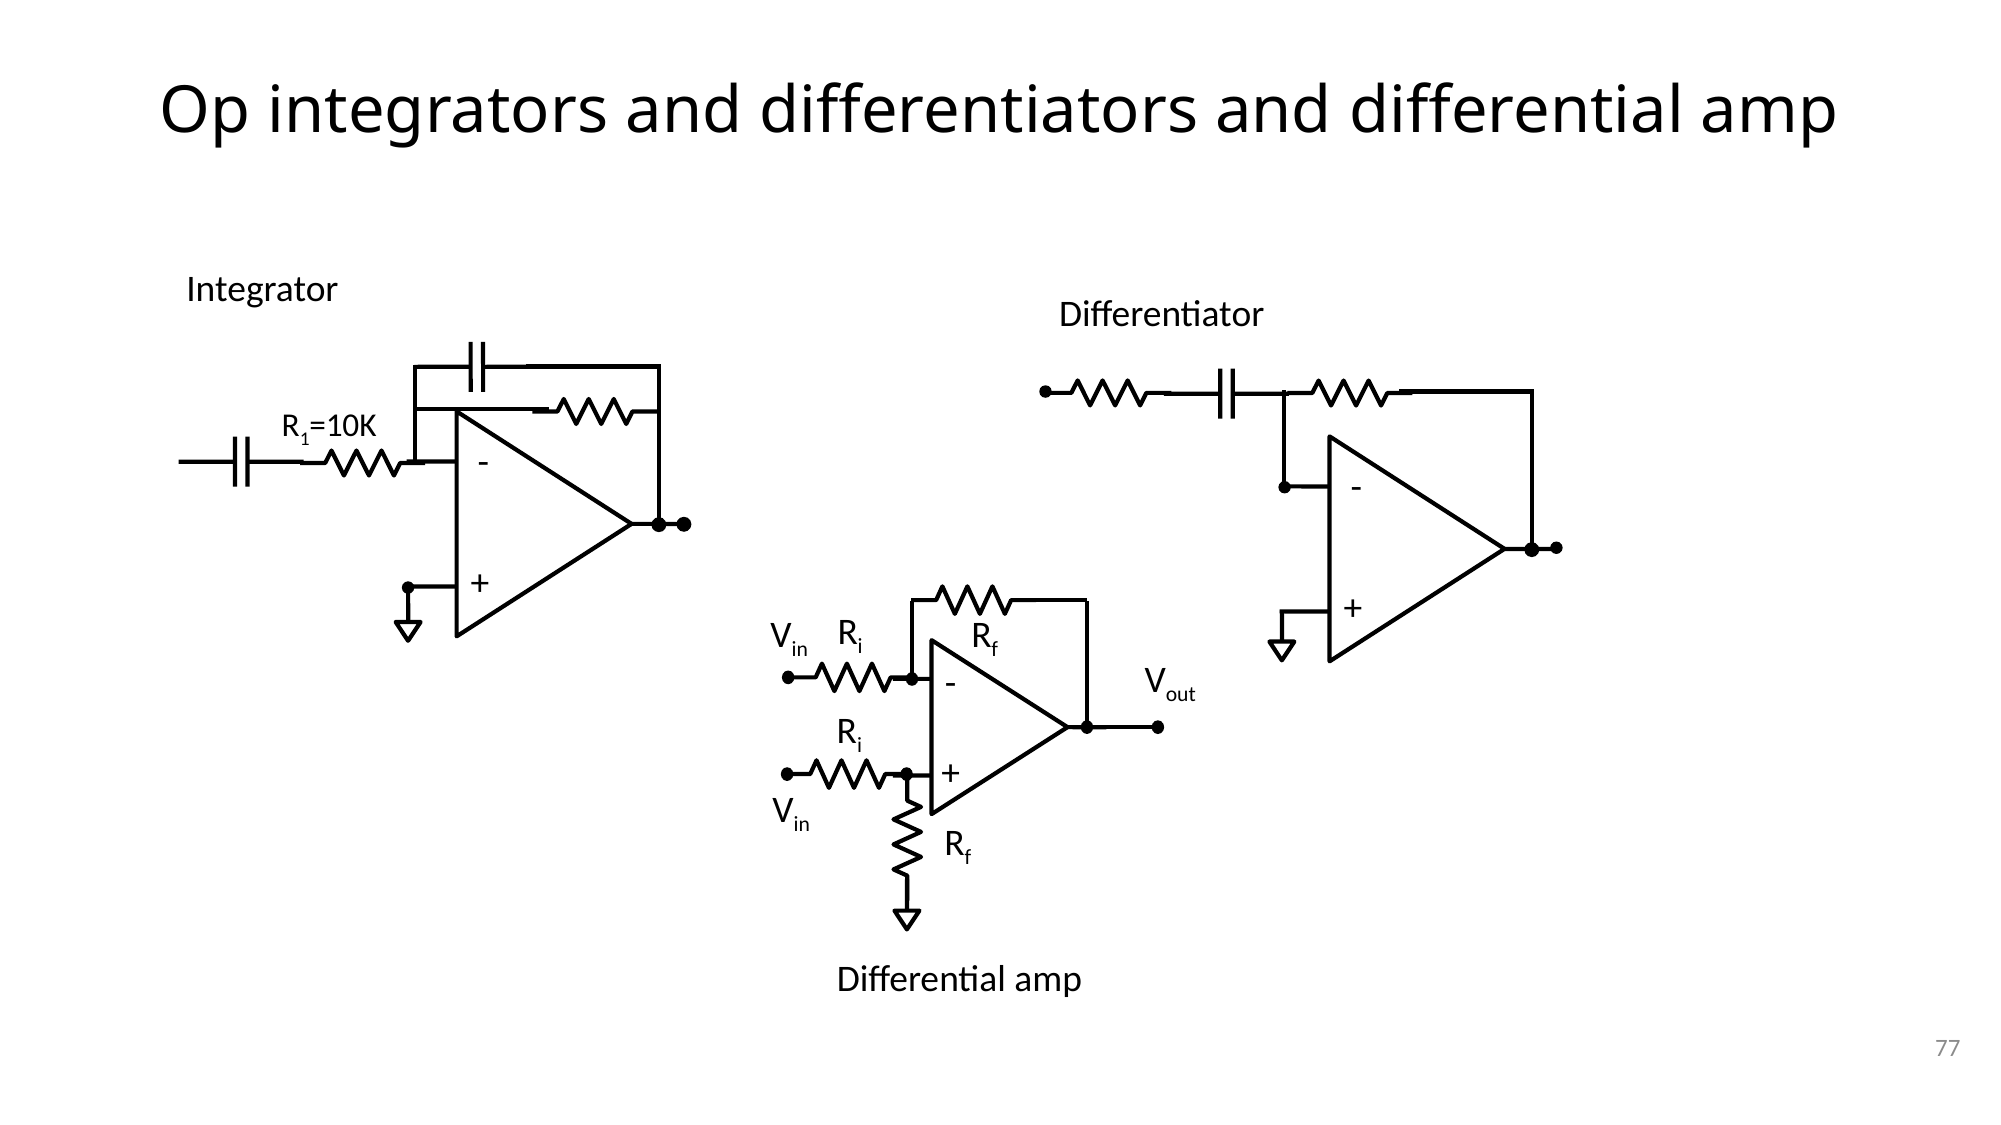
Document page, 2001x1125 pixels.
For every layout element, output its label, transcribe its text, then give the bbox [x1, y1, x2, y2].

title Op integrators and differentiators and differential amp [137, 39, 1863, 183]
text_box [171, 256, 699, 641]
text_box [1033, 281, 1569, 662]
slide_number 77 [1525, 1016, 1976, 1077]
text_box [755, 586, 1223, 1007]
